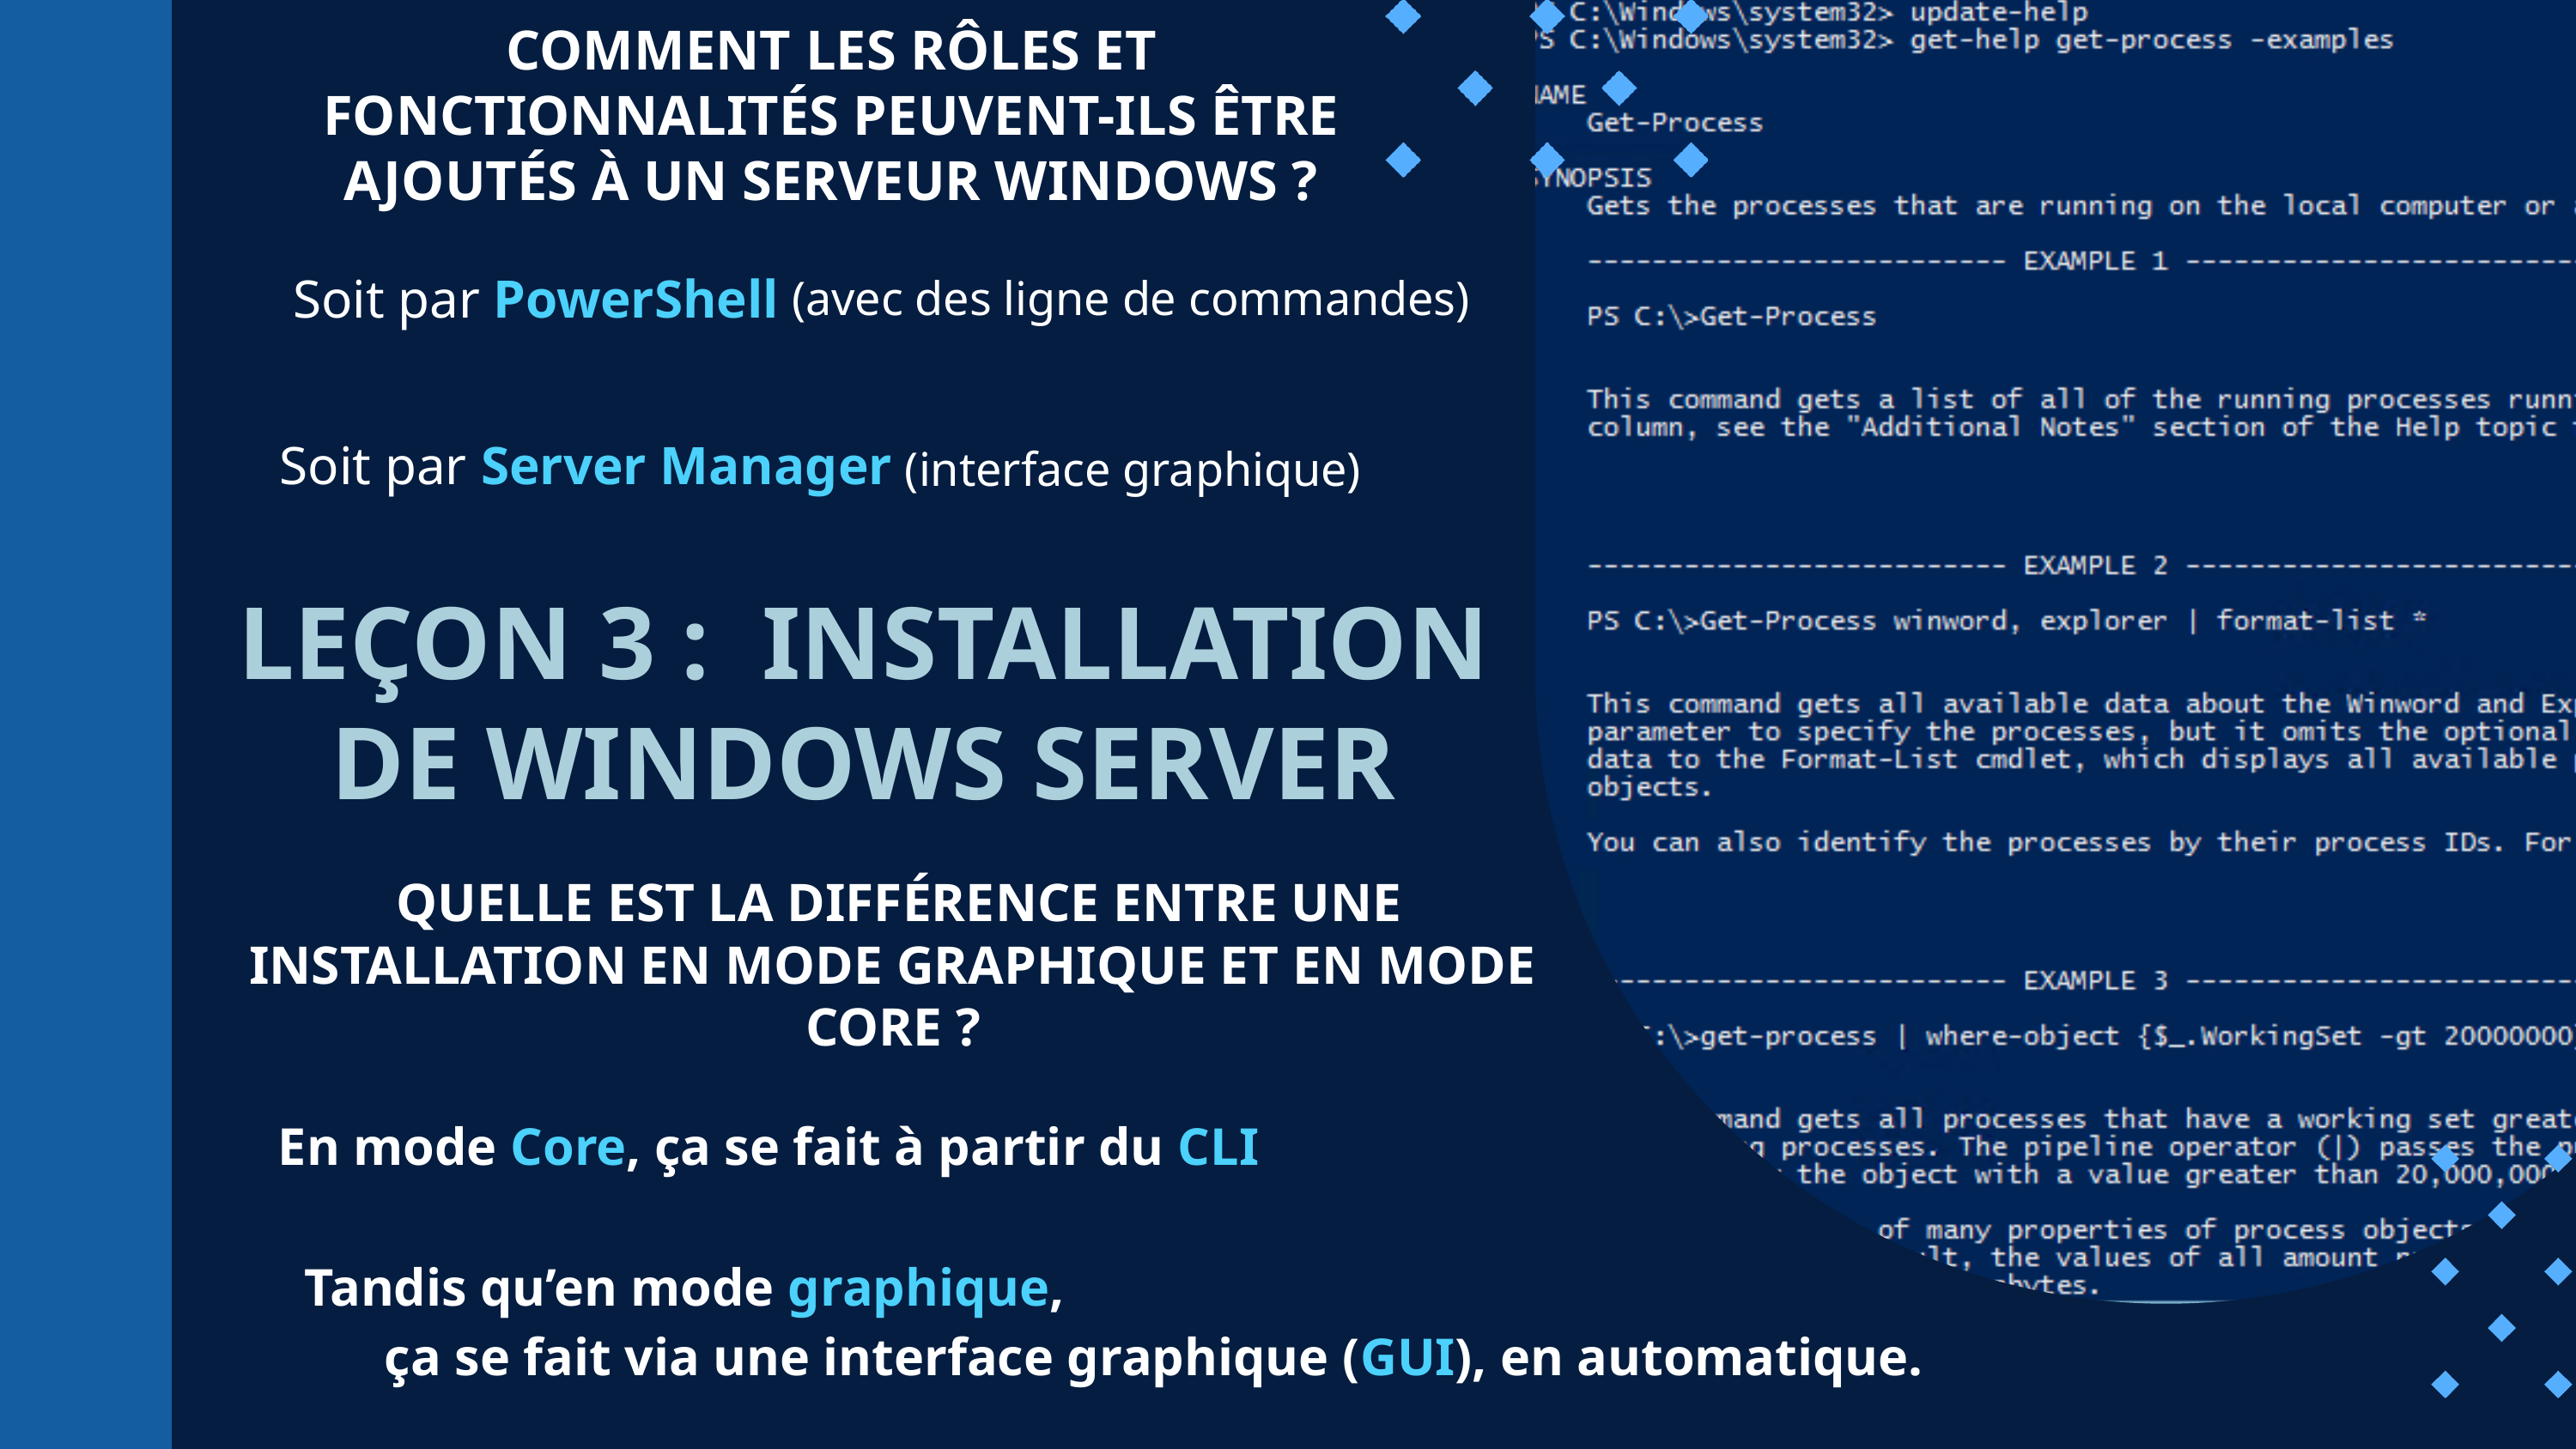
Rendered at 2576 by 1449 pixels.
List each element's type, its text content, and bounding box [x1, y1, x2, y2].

text_box (interface graphique) [892, 431, 1529, 496]
text_box En mode Core, ça se fait à partir du CLI [277, 1105, 304, 1316]
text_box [0, 0, 172, 1449]
text_box QUELLE EST LA DIFFÉRENCE ENTRE UNE INSTALLATION EN MODE GRAPHIQUE ET EN MODE CORE ? [218, 870, 1529, 1057]
text_box Soit par PowerShell [279, 257, 936, 329]
text_box LEÇON 3 : INSTALLATION DE WINDOWS SERVER [178, 579, 1529, 820]
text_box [1534, 0, 2576, 1304]
text_box COMMENT LES RÔLES ET FONCTIONNALITÉS PEUVENT-ILS ÊTRE AJOUTÉS À UN SERVEUR WINDOWS ? [277, 15, 1385, 211]
text_box (avec des ligne de commandes) [768, 260, 1529, 389]
text_box [1385, 0, 1529, 178]
text_box Soit par Server Manager [279, 423, 936, 495]
text_box Tandis qu’en mode graphique, ça se fait via une interface graphique (GUI), en automatique. [304, 1105, 1929, 1386]
text_box [2431, 1312, 2576, 1398]
